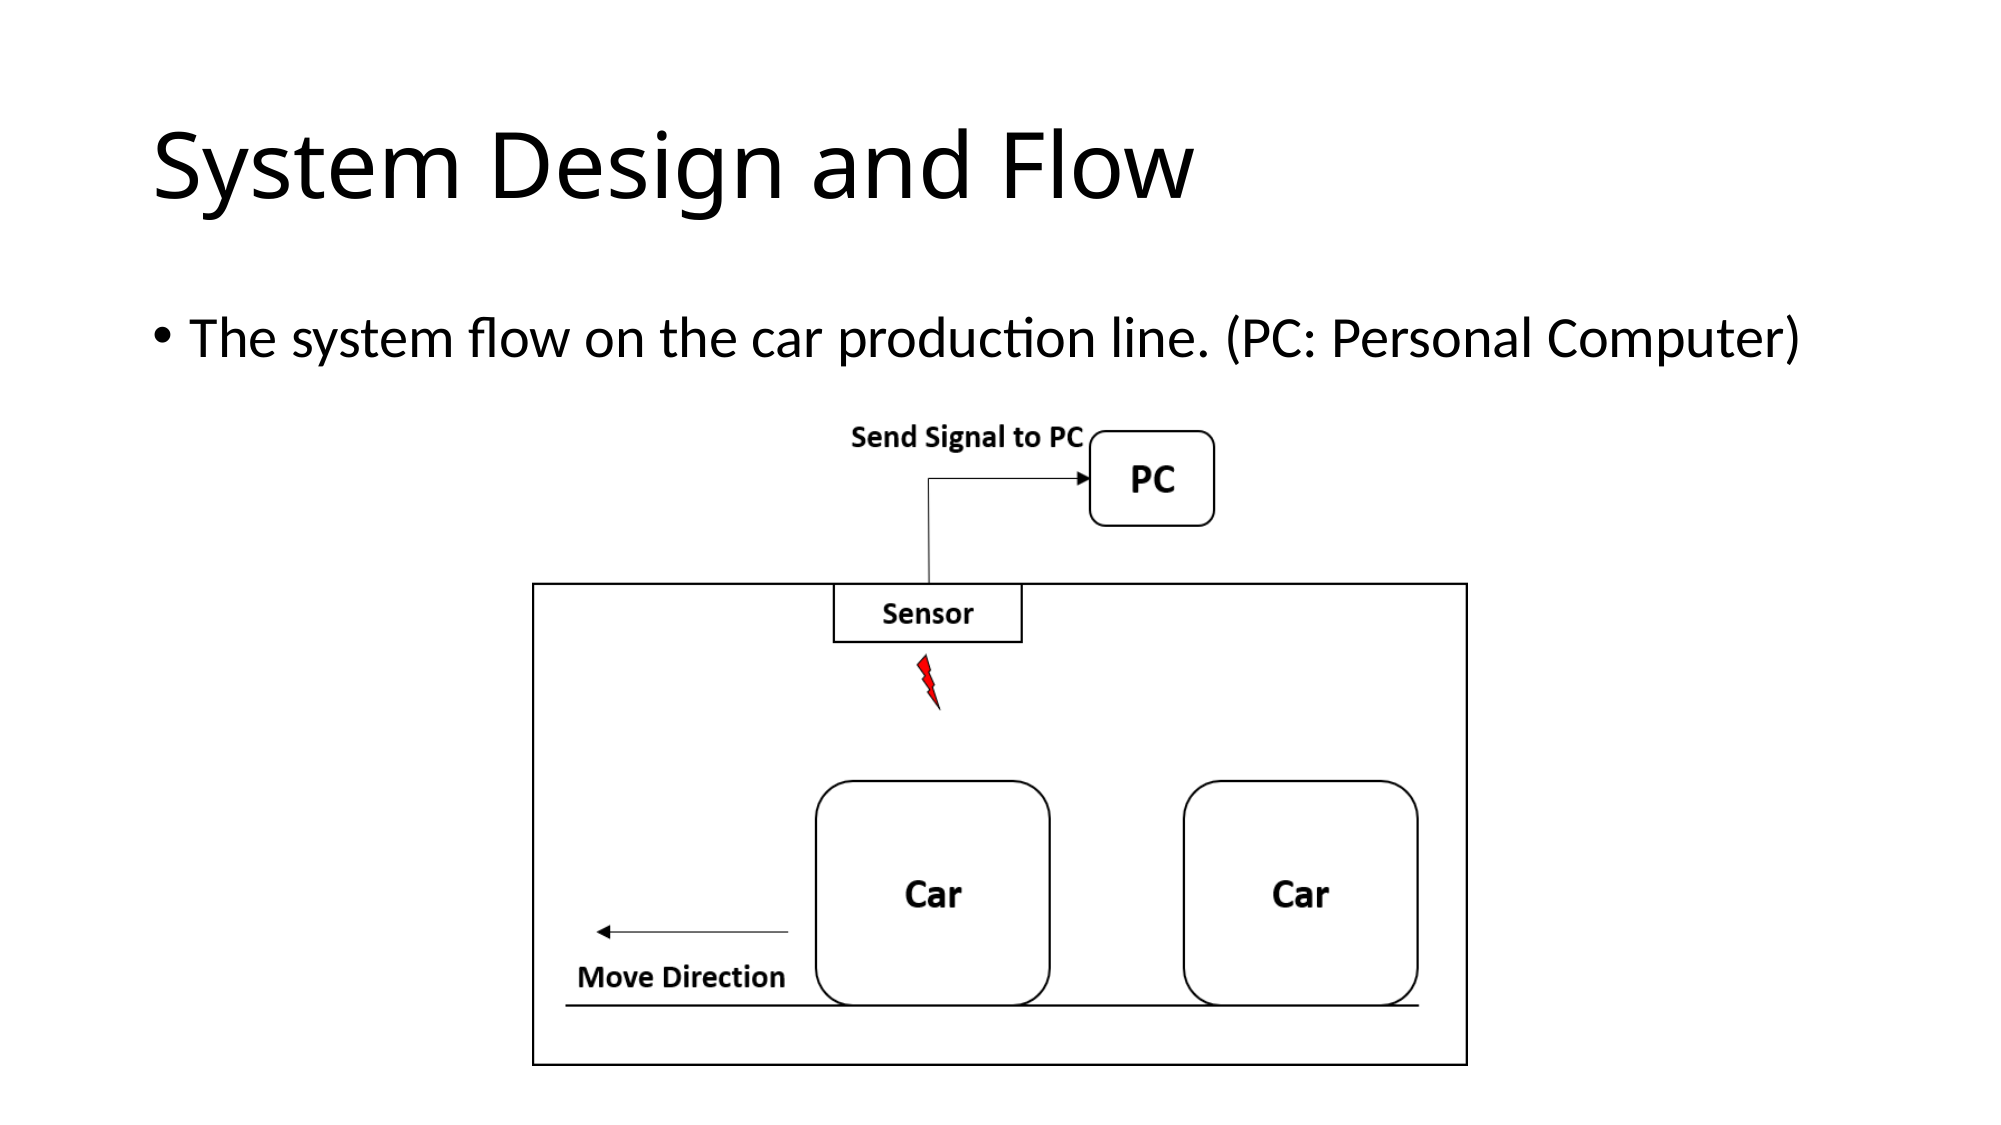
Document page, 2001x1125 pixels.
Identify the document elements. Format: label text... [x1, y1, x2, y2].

list The system flow on the car production line. (PC: Personal Computer) [137, 299, 1863, 1014]
picture [532, 405, 1468, 1066]
title System Design and Flow [137, 59, 1863, 278]
